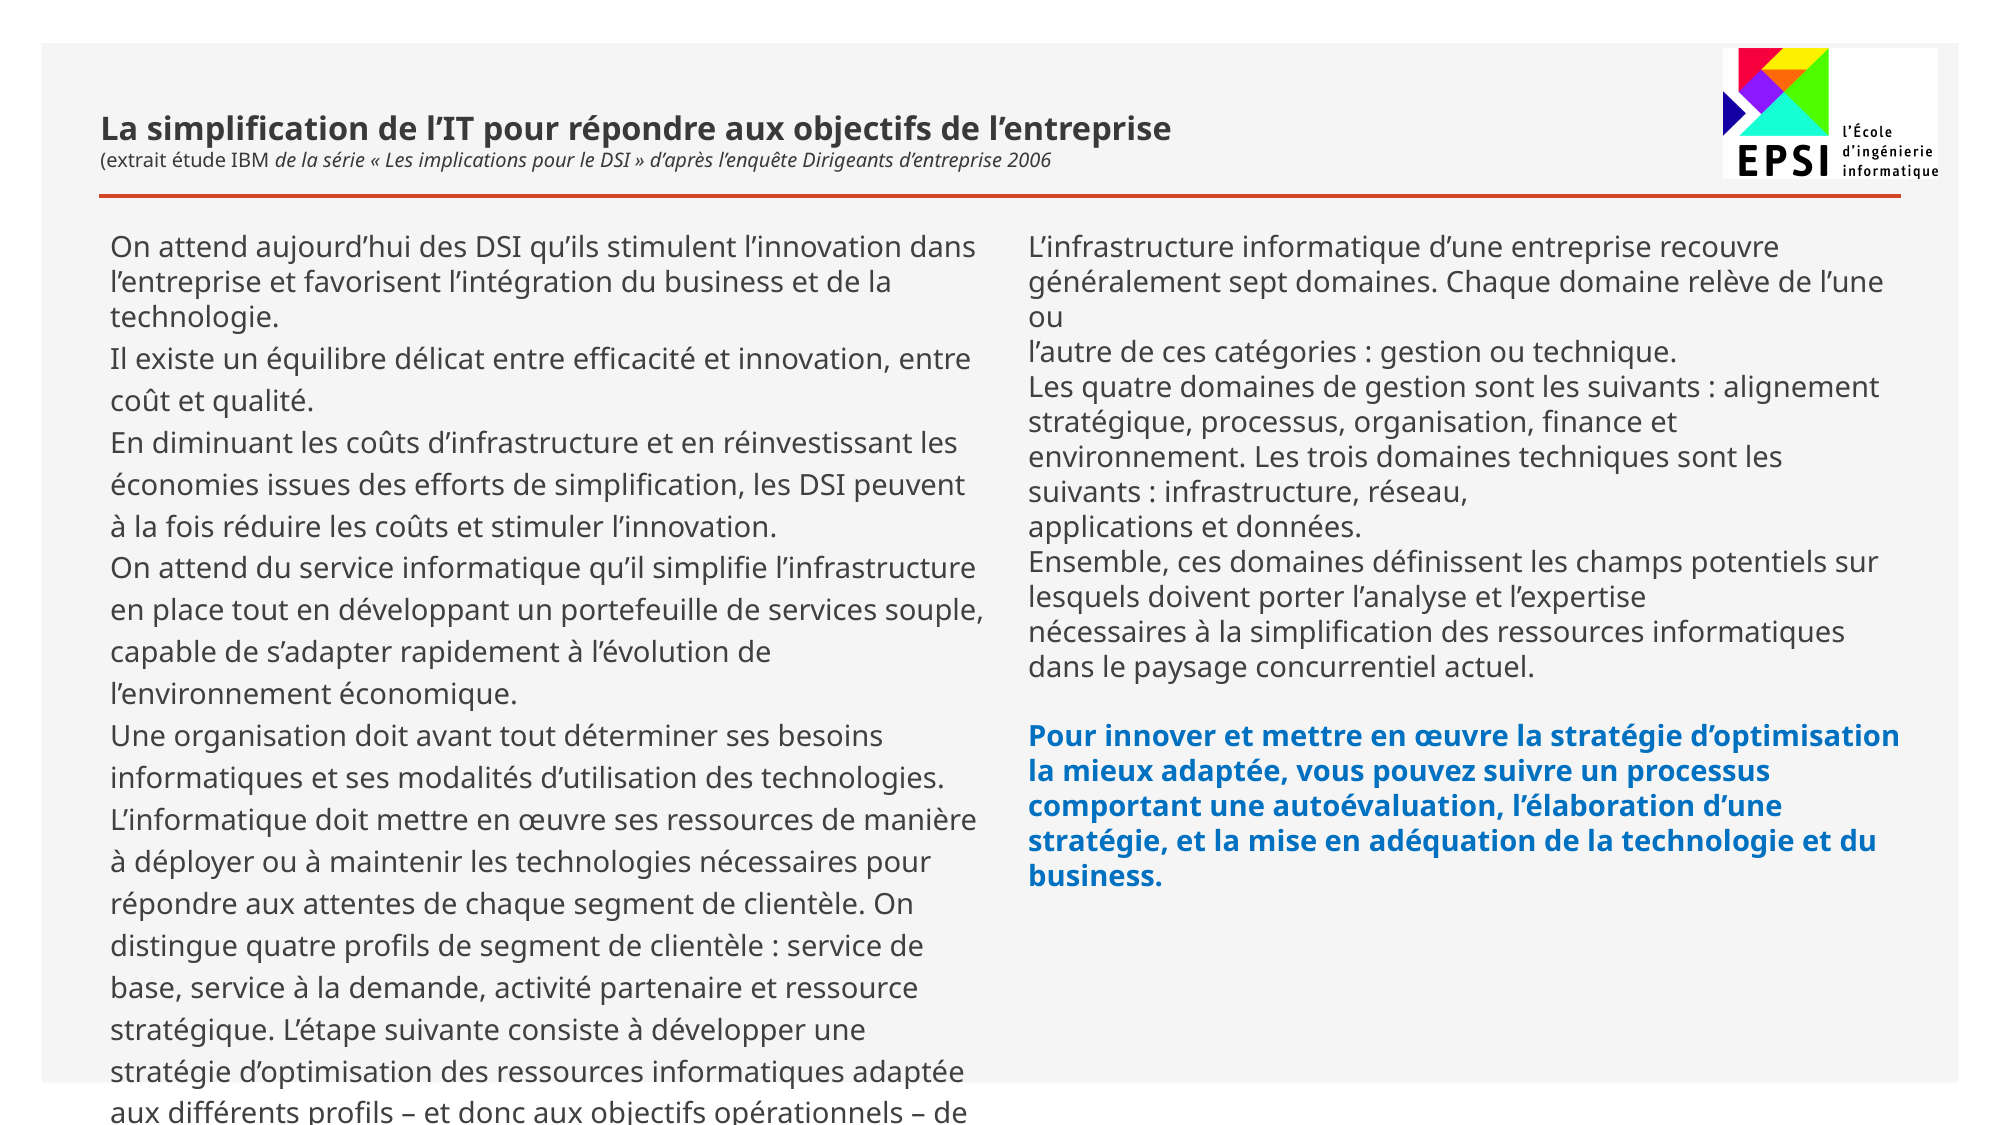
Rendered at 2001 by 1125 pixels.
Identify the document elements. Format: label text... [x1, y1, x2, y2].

title La simplification de l’IT pour répondre aux objectifs de l’entreprise (extrait étude IBM de la série « Les implications pour le DSI » d’après l’enquête Dirigeants d’entreprise 2006 [85, 73, 1214, 179]
list On attend aujourd’hui des DSI qu’ils stimulent l’innovation dans l’entreprise et favorisent l’intégration du business et de la technologie. Il existe un équilibre délicat entre efficacité et innovation, entre coût et qualité. En diminuant les coûts d’infrastructure et en réinvestissant les économies issues des efforts de simplification, les DSI peuvent à la fois réduire les coûts et stimuler l’innovation. On attend du service informatique qu’il simplifie l’infrastructure en place tout en développant un portefeuille de services souple, capable de s’adapter rapidement à l’évolution de l’environnement économique. Une organisation doit avant tout déterminer ses besoins informatiques et ses modalités d’utilisation des technologies. L’informatique doit mettre en œuvre ses ressources de manière à déployer ou à maintenir les technologies nécessaires pour répondre aux attentes de chaque segment de clientèle. On distingue quatre profils de segment de clientèle : service de base, service à la demande, activité partenaire et ressource stratégique. L’étape suivante consiste à développer une stratégie d’optimisation des ressources informatiques adaptée aux différents profils – et donc aux objectifs opérationnels – de l’entreprise. [95, 220, 1000, 1052]
text_box L’infrastructure informatique d’une entreprise recouvre généralement sept domaines. Chaque domaine relève de l’une ou l’autre de ces catégories : gestion ou technique. Les quatre domaines de gestion sont les suivants : alignement stratégique, processus, organisation, finance et environnement. Les trois domaines techniques sont les suivants : infrastructure, réseau, applications et données. Ensemble, ces domaines définissent les champs potentiels sur lesquels doivent porter l’analyse et l’expertise nécessaires à la simplification des ressources informatiques dans le paysage concurrentiel actuel. Pour innover et mettre en œuvre la stratégie d’optimisation la mieux adaptée, vous pouvez suivre un processus comportant une autoévaluation, l’élaboration d’une stratégie, et la mise en adéquation de la technologie et du business. [1013, 220, 1918, 1052]
picture [1723, 48, 1938, 179]
